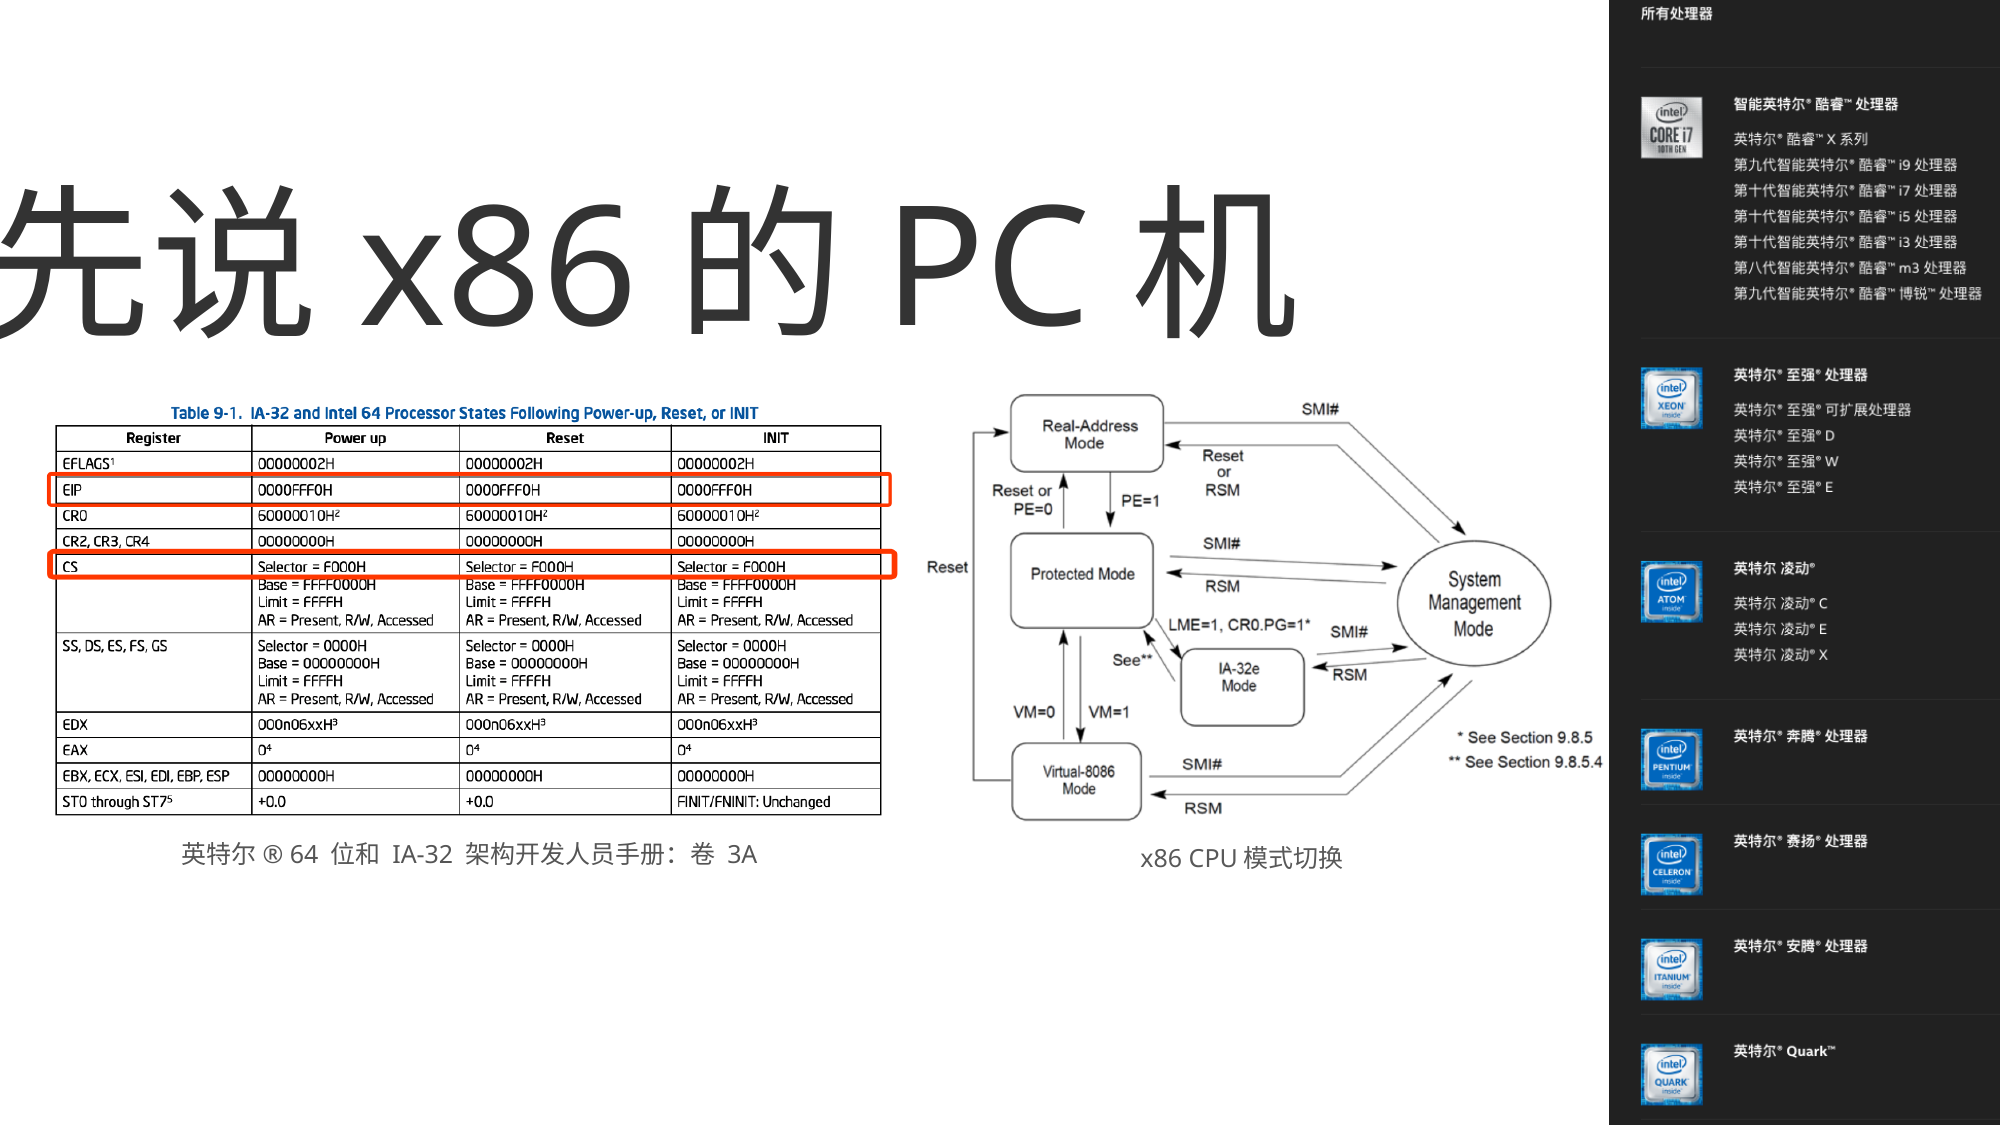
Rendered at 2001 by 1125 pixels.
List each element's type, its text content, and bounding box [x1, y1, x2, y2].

text_box x86 CPU模式切换 [1125, 835, 1359, 880]
picture [27, 0, 2000, 1125]
text_box 英特尔® 64 位和 IA-32 架构开发人员手册：卷 3A [166, 836, 773, 876]
text_box 先说x86的PC机 [0, 151, 1313, 367]
